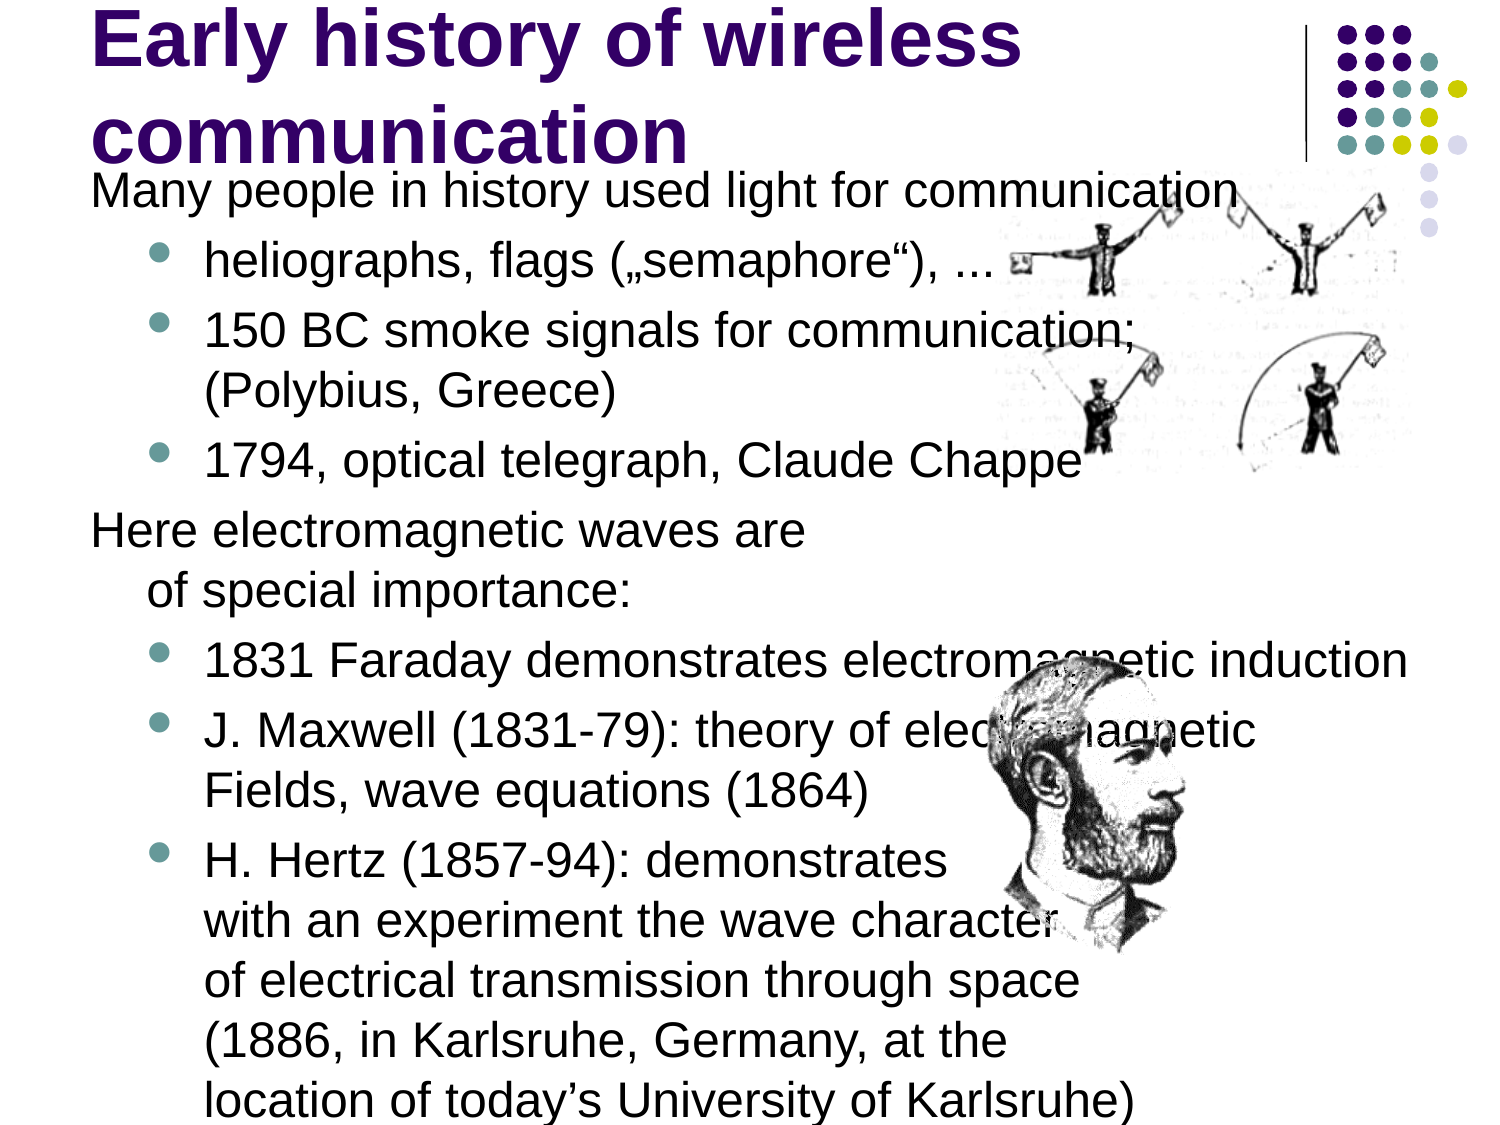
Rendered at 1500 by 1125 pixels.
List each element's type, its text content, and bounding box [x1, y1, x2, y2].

title Early history of wireless communication [75, 0, 1313, 149]
list Many people in history used light for communication heliographs, flags („semaphore“), ... 150 BC smoke signals for communication; (Polybius, Greece) 1794, optical telegraph, Claude Chappe Here electromagnetic waves are of special importance: 1831 Faraday demonstrates electromagnetic induction J. Maxwell (1831-79): theory of electromagnetic Fields, wave equations (1864) H. Hertz (1857-94): demonstrates with an experiment the wave character of electrical transmission through space (1886, in Karlsruhe, Germany, at the location of today’s University of Karlsruhe) [75, 149, 1425, 874]
picture [974, 649, 1199, 960]
picture [987, 162, 1416, 481]
